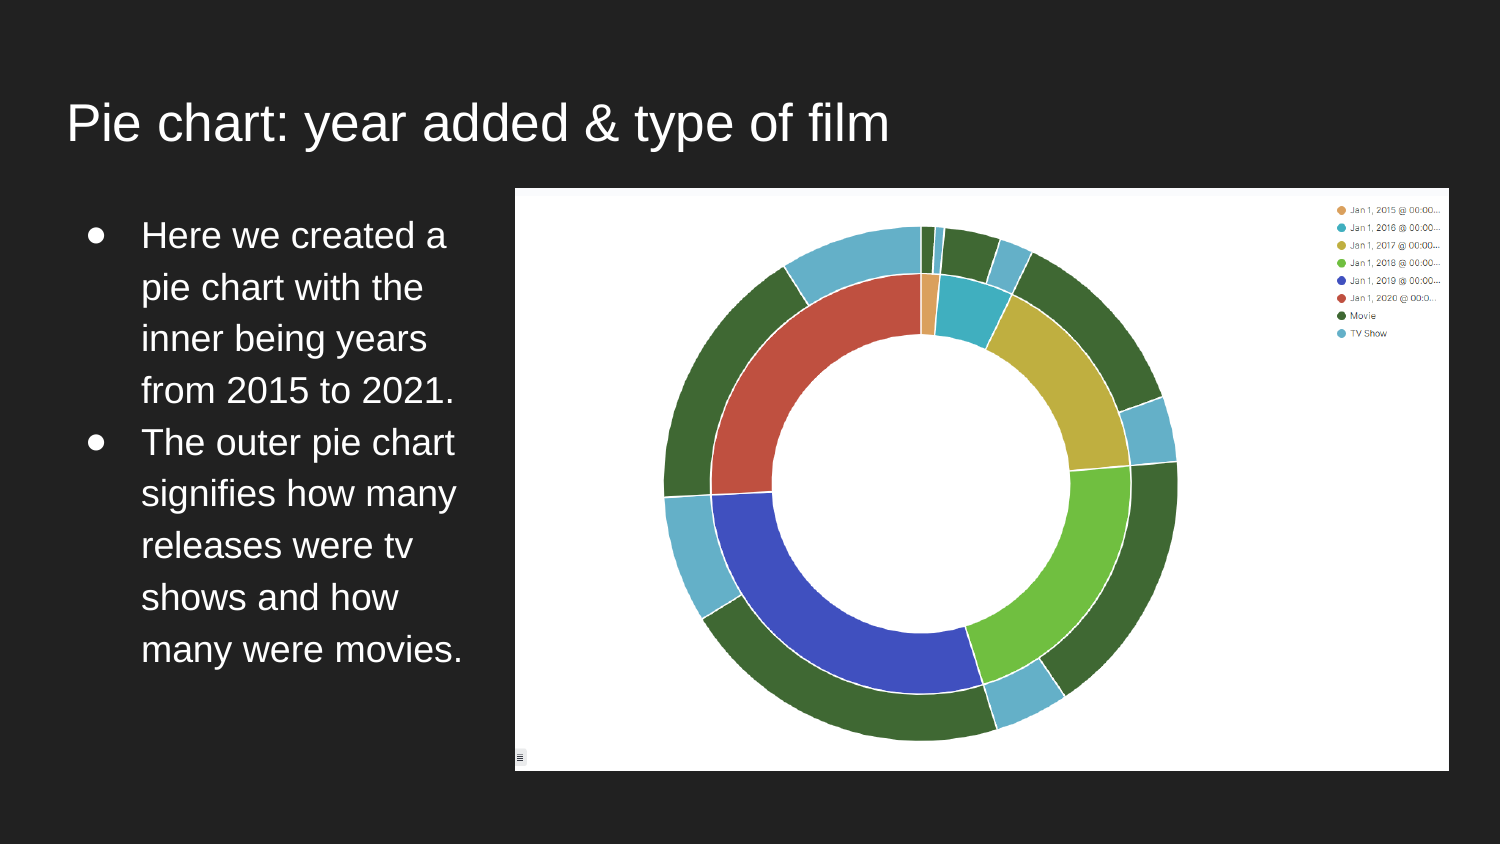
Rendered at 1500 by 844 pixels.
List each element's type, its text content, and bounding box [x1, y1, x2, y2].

title Pie chart: year added & type of film [51, 72, 1449, 167]
list Here we created a pie chart with the inner being years from 2015 to 2021. The outer pie chart signifies how many releases were tv shows and how many were movies. [51, 189, 513, 750]
picture [515, 188, 1450, 772]
